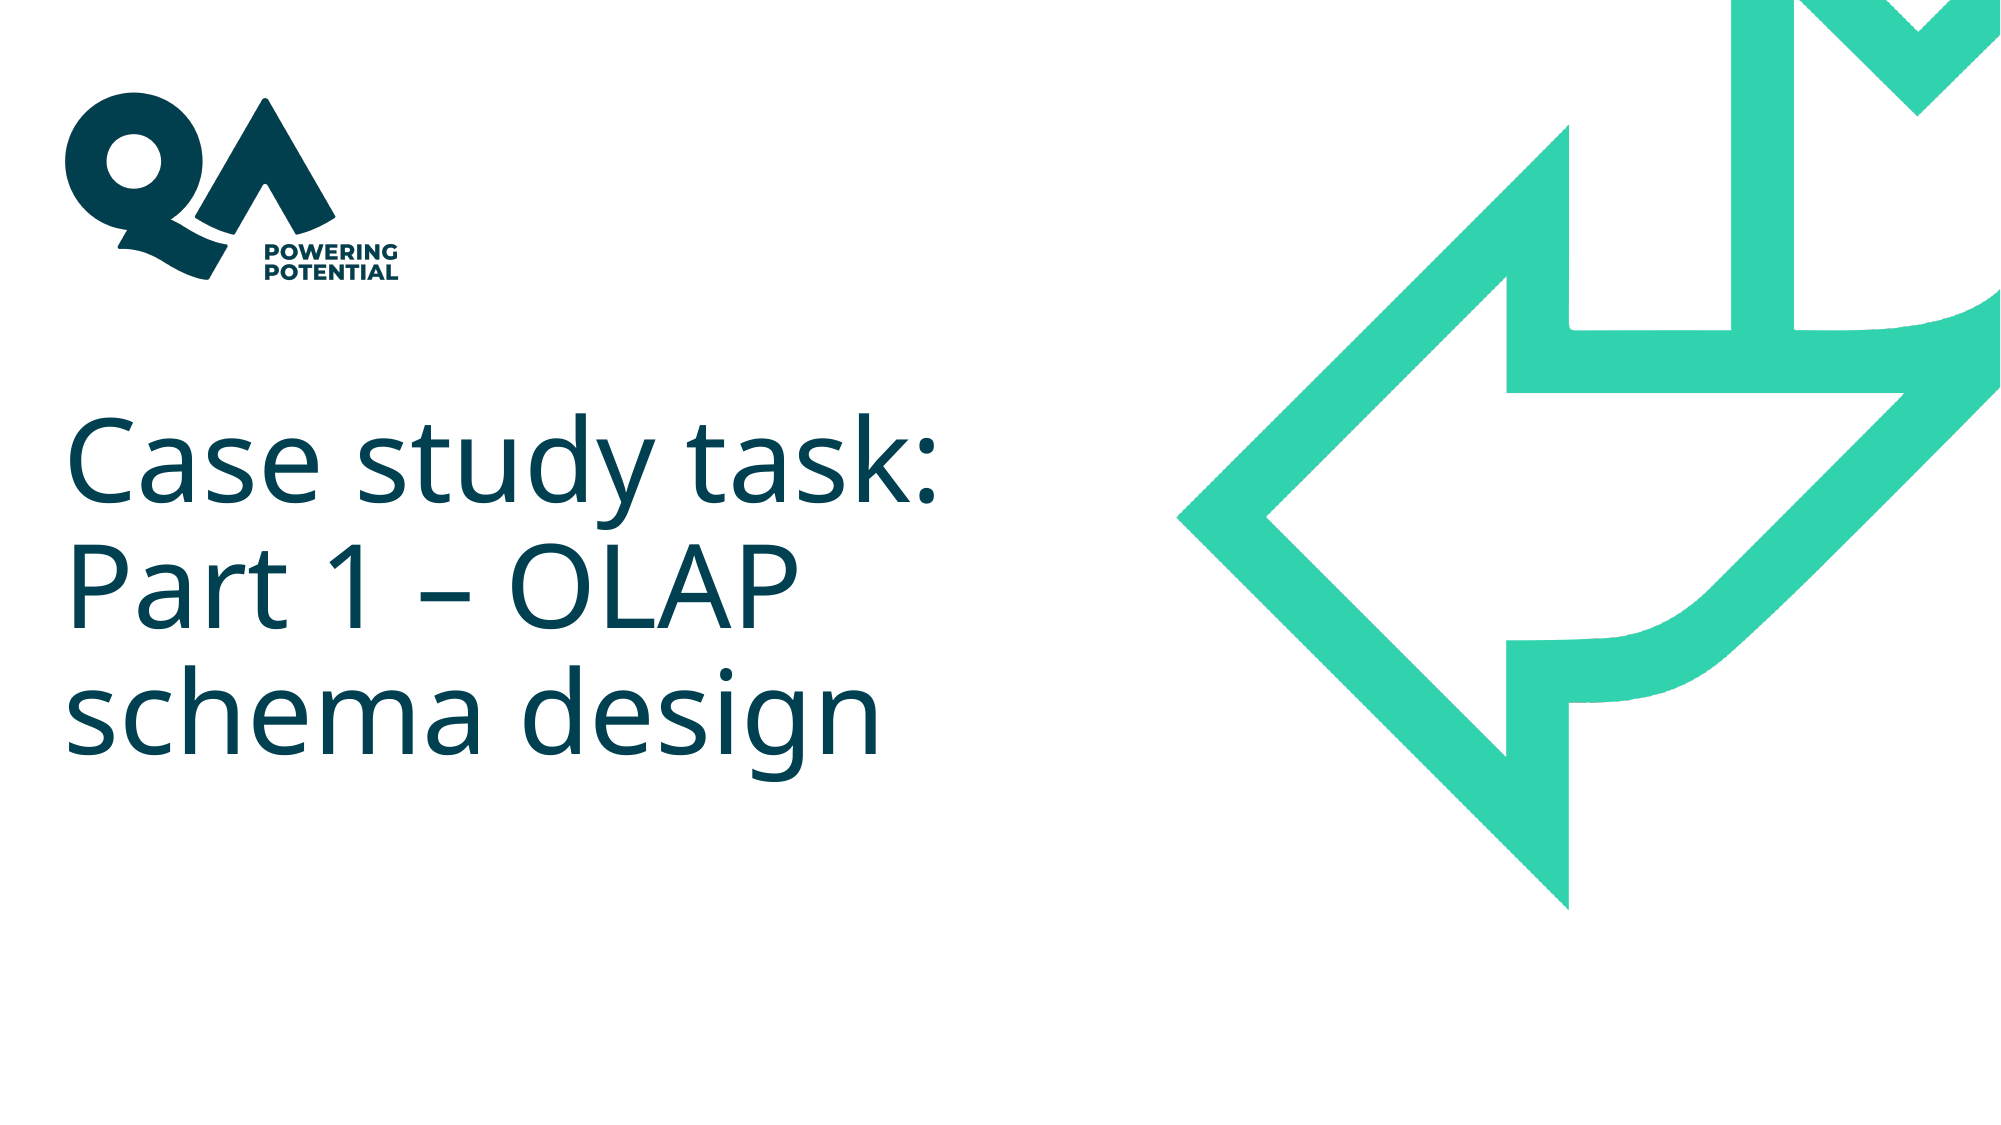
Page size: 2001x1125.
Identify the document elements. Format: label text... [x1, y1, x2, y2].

picture [13, 49, 447, 314]
picture [1164, 0, 2001, 931]
title Case study task: Part 1 – OLAP schema design [63, 381, 1146, 780]
